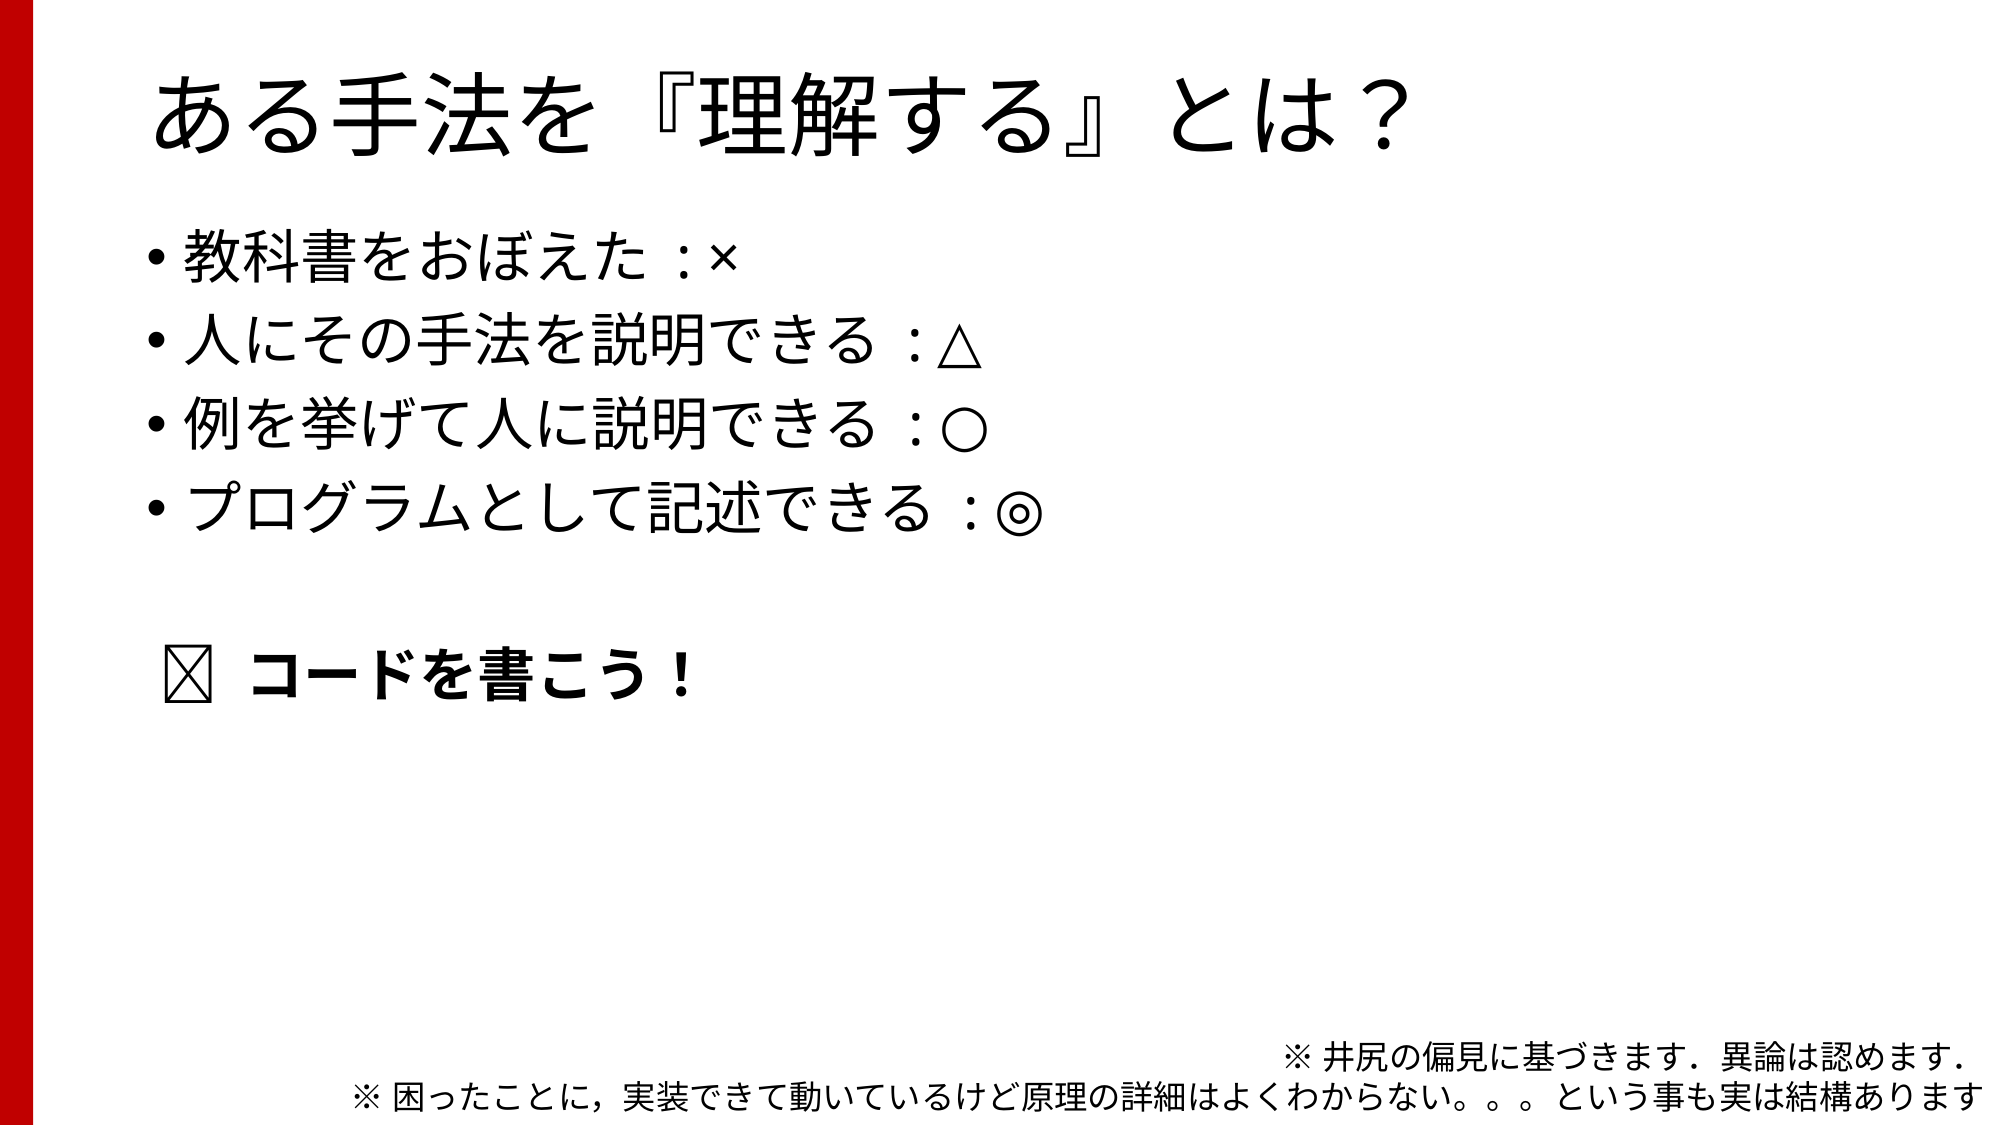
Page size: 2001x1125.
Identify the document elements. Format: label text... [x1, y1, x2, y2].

title ある手法を『理解する』とは？ [131, 59, 1934, 181]
list 教科書をおぼえた : × 人にその手法を説明できる : △ 例を挙げて人に説明できる : ○ プログラムとして記述できる : ◎  コードを書こう！ [131, 220, 1934, 874]
text_box ※井尻の偏見に基づきます．異論は認めます． ※困ったことに，実装できて動いているけど原理の詳細はよくわからない。。。という事も実は結構あります [208, 1029, 2000, 1124]
